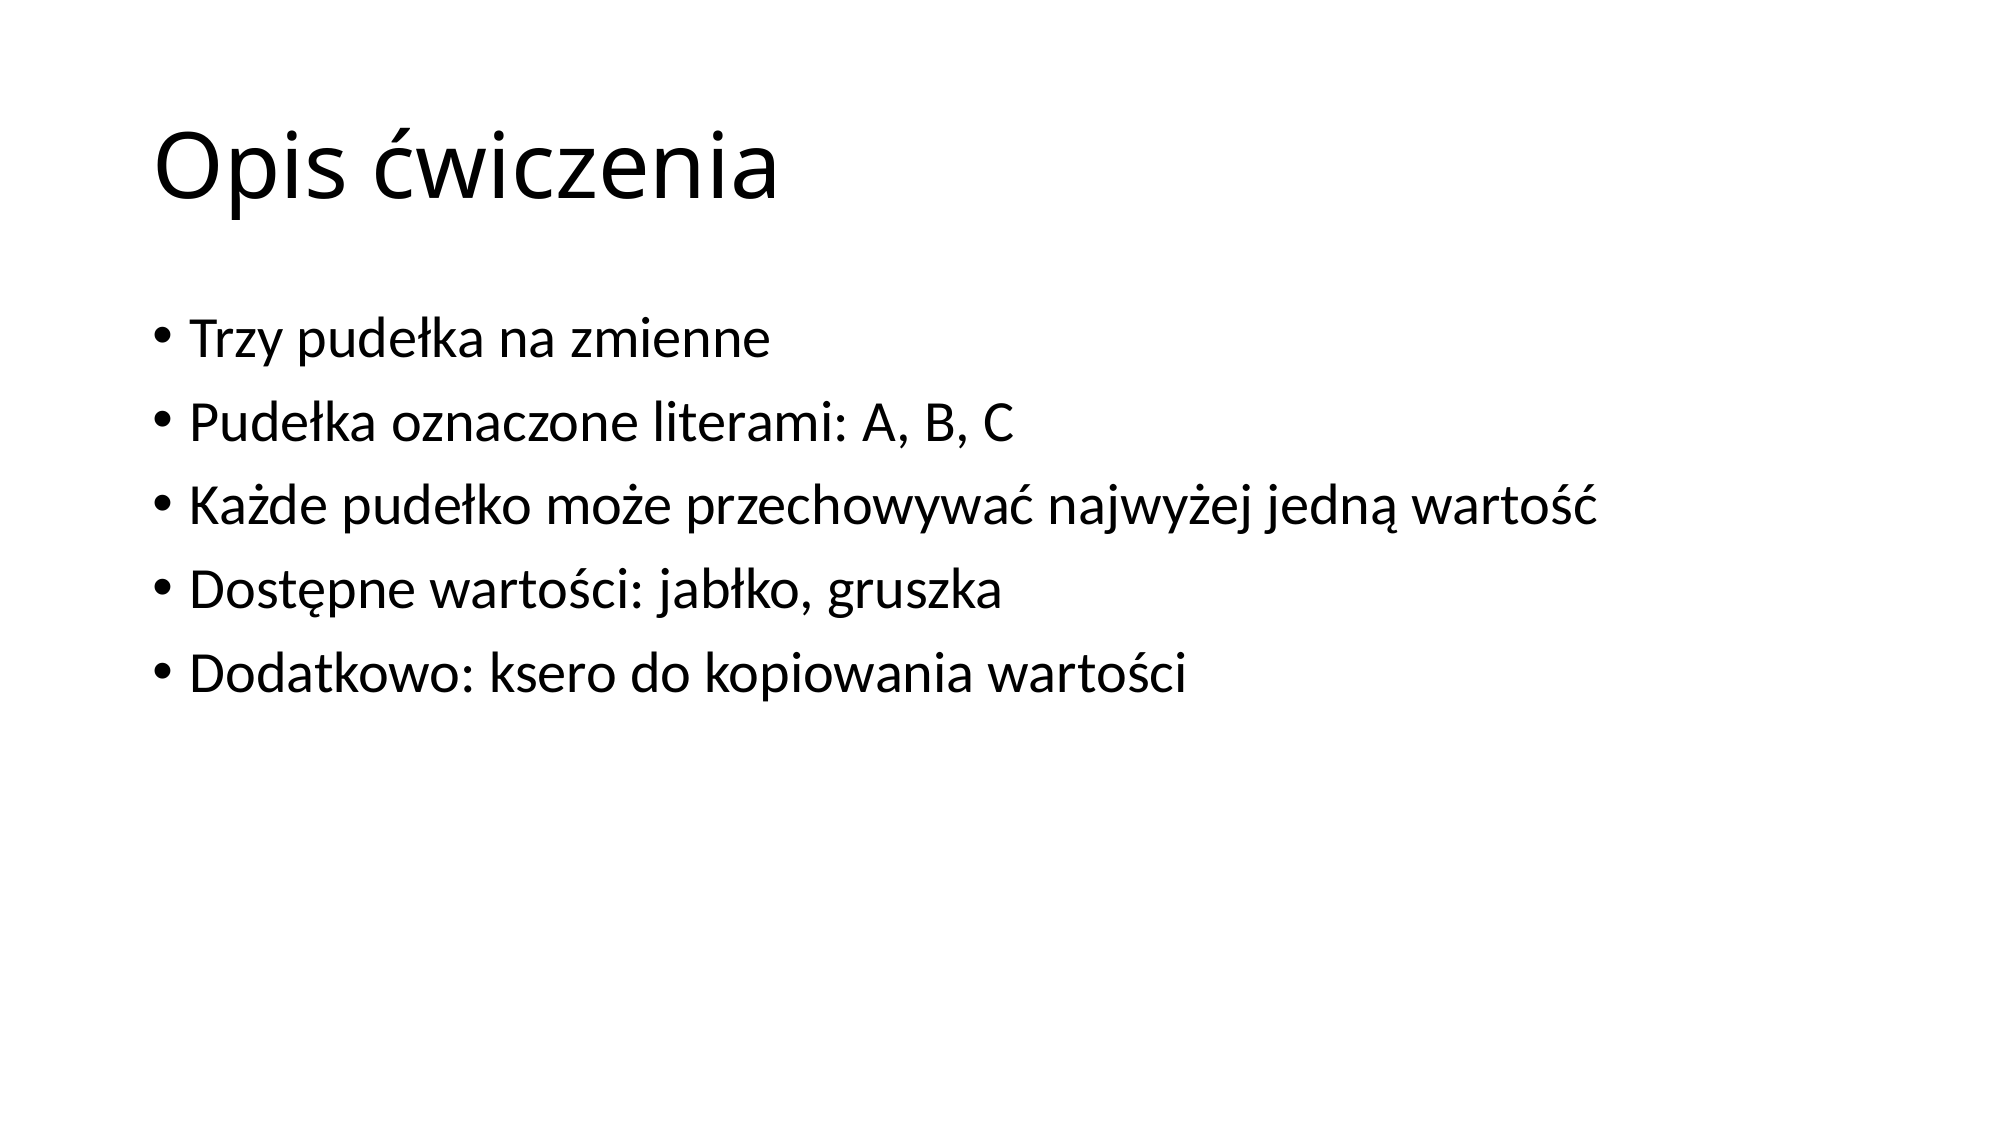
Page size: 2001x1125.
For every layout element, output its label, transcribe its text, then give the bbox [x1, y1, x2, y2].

title Opis ćwiczenia [137, 59, 1863, 278]
list Trzy pudełka na zmienne Pudełka oznaczone literami: A, B, C Każde pudełko może przechowywać najwyżej jedną wartość Dostępne wartości: jabłko, gruszka Dodatkowo: ksero do kopiowania wartości [137, 299, 1863, 1014]
